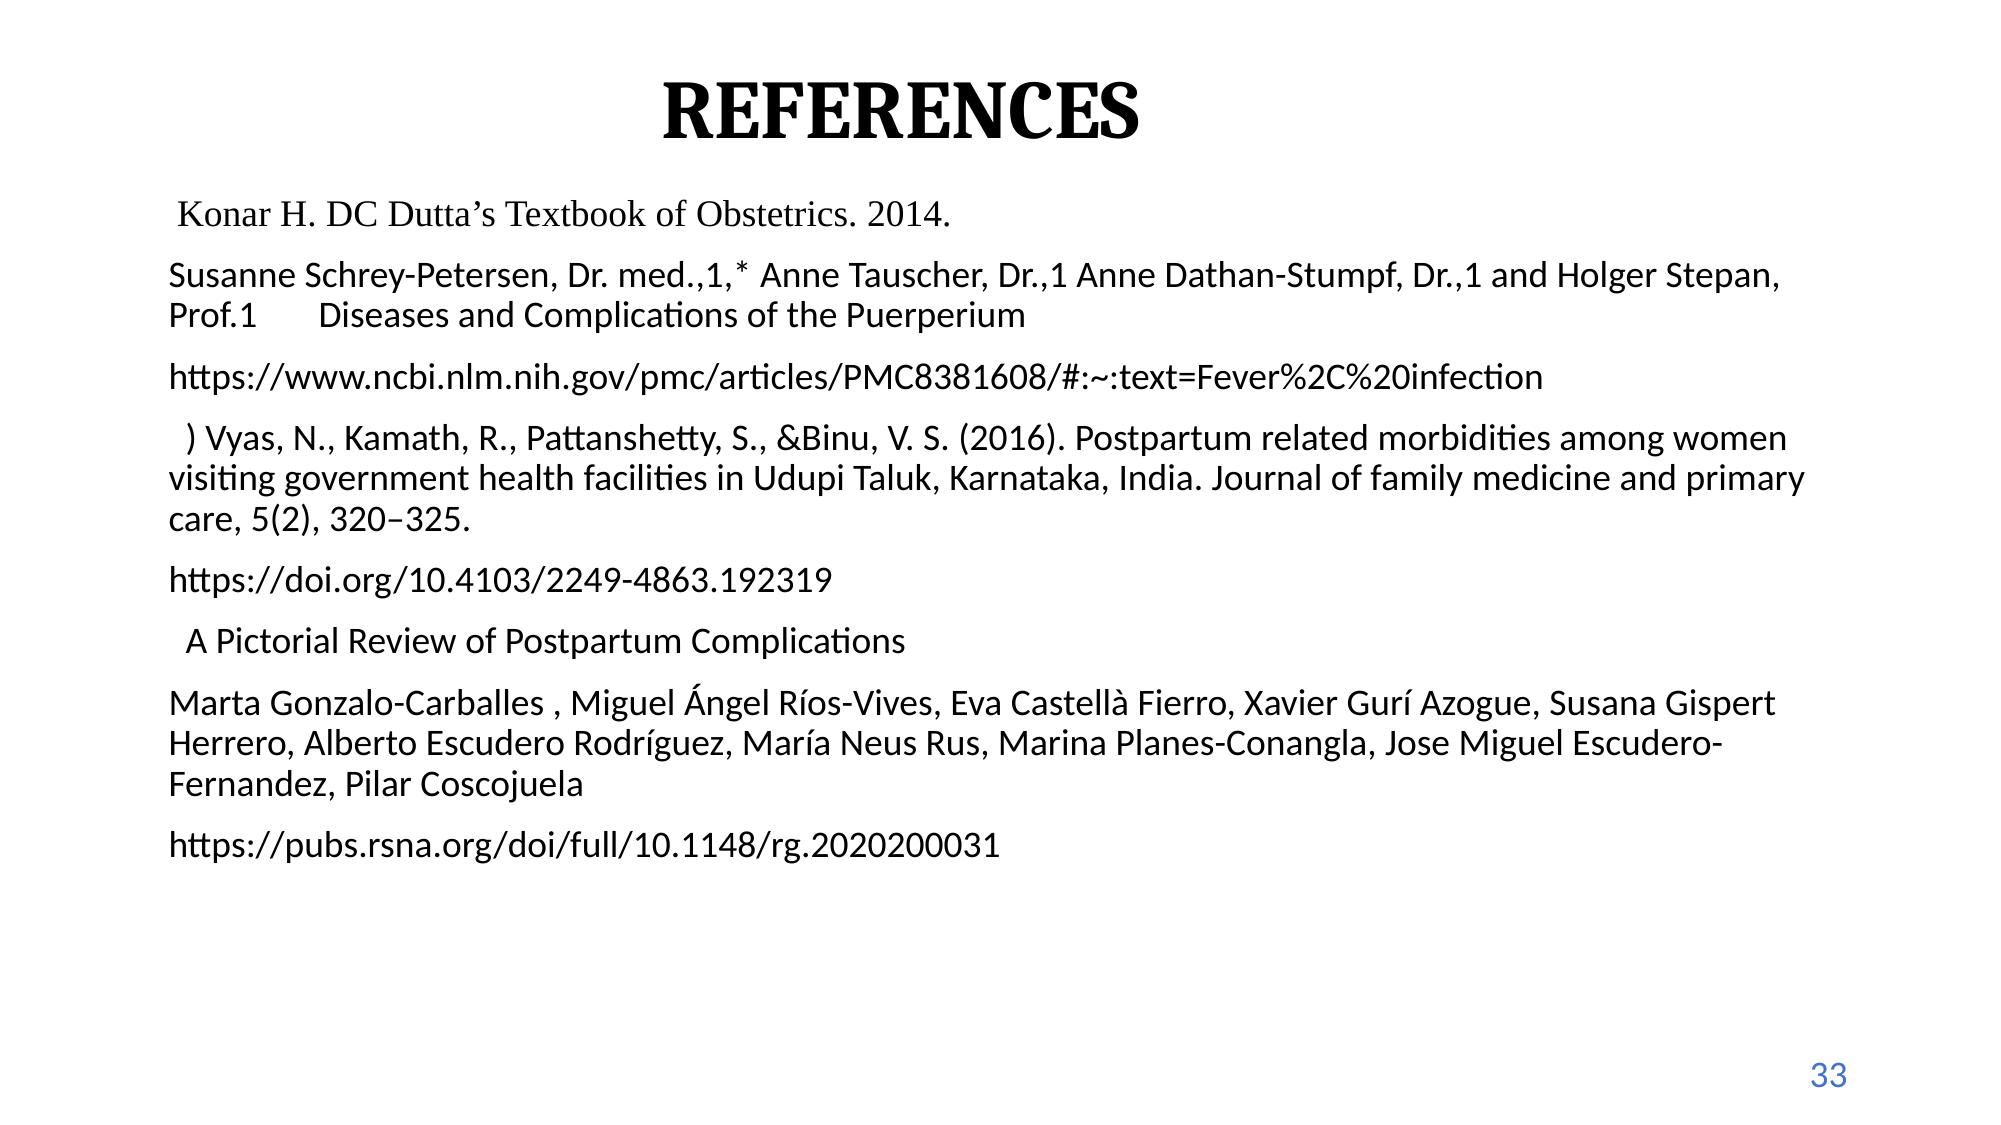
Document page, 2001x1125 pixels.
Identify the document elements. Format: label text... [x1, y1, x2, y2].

title REFERENCES [646, 37, 1461, 186]
list Konar H. DC Dutta’s Textbook of Obstetrics. 2014. Susanne Schrey-Petersen, Dr. med.,1,* Anne Tauscher, Dr.,1 Anne Dathan-Stumpf, Dr.,1 and Holger Stepan, Prof.1 Diseases and Complications of the Puerperium https://www.ncbi.nlm.nih.gov/pmc/articles/PMC8381608/#:~:text=Fever%2C%20infection ) Vyas, N., Kamath, R., Pattanshetty, S., &Binu, V. S. (2016). Postpartum related morbidities among women visiting government health facilities in Udupi Taluk, Karnataka, India. Journal of family medicine and primary care, 5(2), 320–325. https://doi.org/10.4103/2249-4863.192319 A Pictorial Review of Postpartum Complications Marta Gonzalo-Carballes , Miguel Ángel Ríos-Vives, Eva Castellà Fierro, Xavier Gurí Azogue, Susana Gispert Herrero, Alberto Escudero Rodríguez, María Neus Rus, Marina Planes-Conangla, Jose Miguel Escudero-Fernandez, Pilar Coscojuela https://pubs.rsna.org/doi/full/10.1148/rg.2020200031 [153, 186, 1879, 901]
slide_number 33 [1412, 1042, 1863, 1103]
